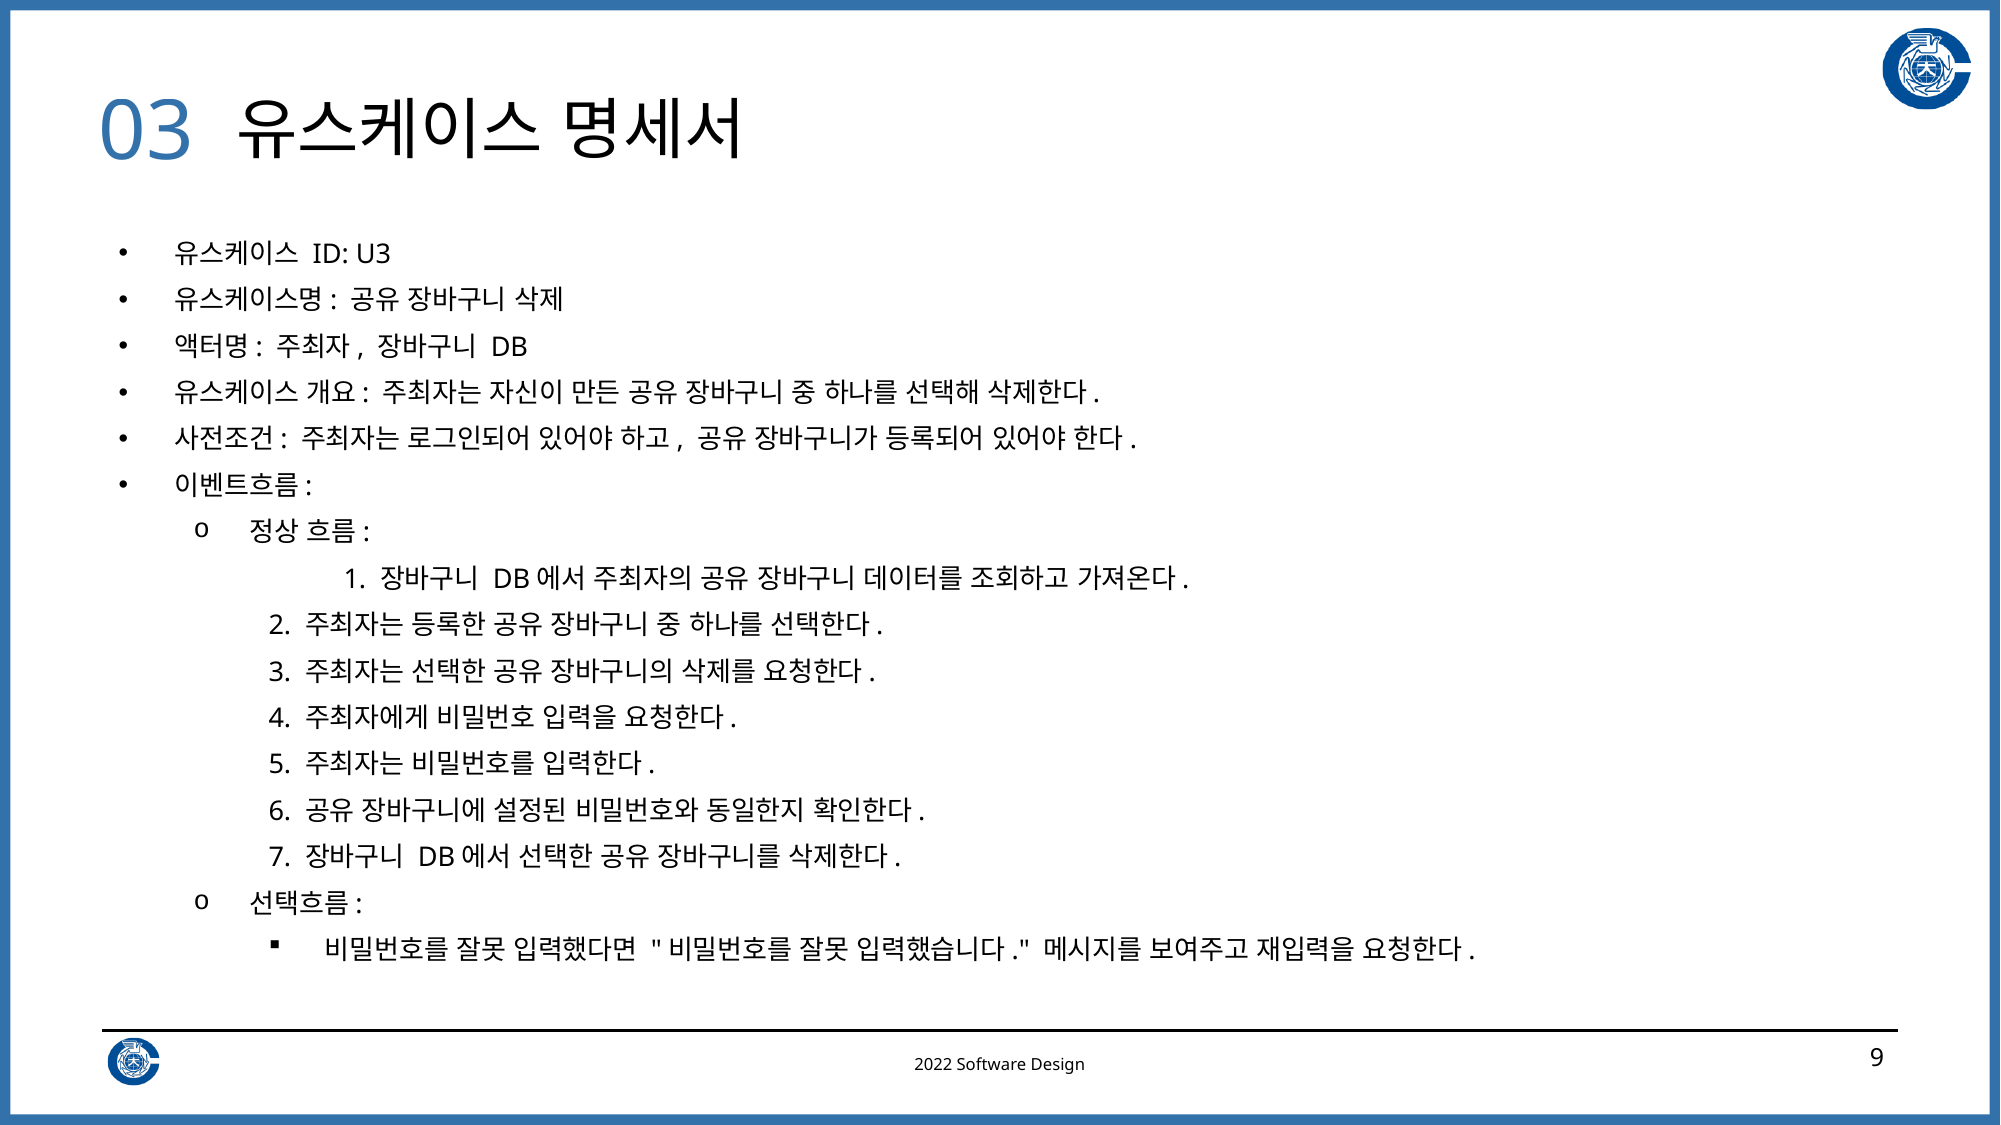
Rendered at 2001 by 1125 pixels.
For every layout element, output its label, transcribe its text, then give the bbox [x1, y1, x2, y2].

text_box 유스케이스 ID: U3 유스케이스명: 공유 장바구니 삭제 액터명: 주최자, 장바구니 DB 유스케이스 개요: 주최자는 자신이 만든 공유 장바구니 중 하나를 선택해 삭제한다. 사전조건: 주최자는 로그인되어 있어야 하고, 공유 장바구니가 등록되어 있어야 한다. 이벤트흐름: 정상 흐름: 1. 장바구니 DB에서 주최자의 공유 장바구니 데이터를 조회하고 가져온다. 2. 주최자는 등록한 공유 장바구니 중 하나를 선택한다. 3. 주최자는 선택한 공유 장바구니의 삭제를 요청한다. 4. 주최자에게 비밀번호 입력을 요청한다. 5. 주최자는 비밀번호를 입력한다. 6. 공유 장바구니에 설정된 비밀번호와 동일한지 확인한다. 7. 장바구니 DB에서 선택한 공유 장바구니를 삭제한다. 선택흐름: 비밀번호를 잘못 입력했다면 "비밀번호를 잘못 입력했습니다." 메시지를 보여주고 재입력을 요청한다. [103, 218, 1899, 1019]
text_box [0, 0, 2000, 1125]
text_box 03 [98, 76, 250, 177]
picture [98, 1032, 167, 1089]
picture [1866, 18, 1985, 116]
text_box 유스케이스 명세서 [236, 86, 771, 167]
